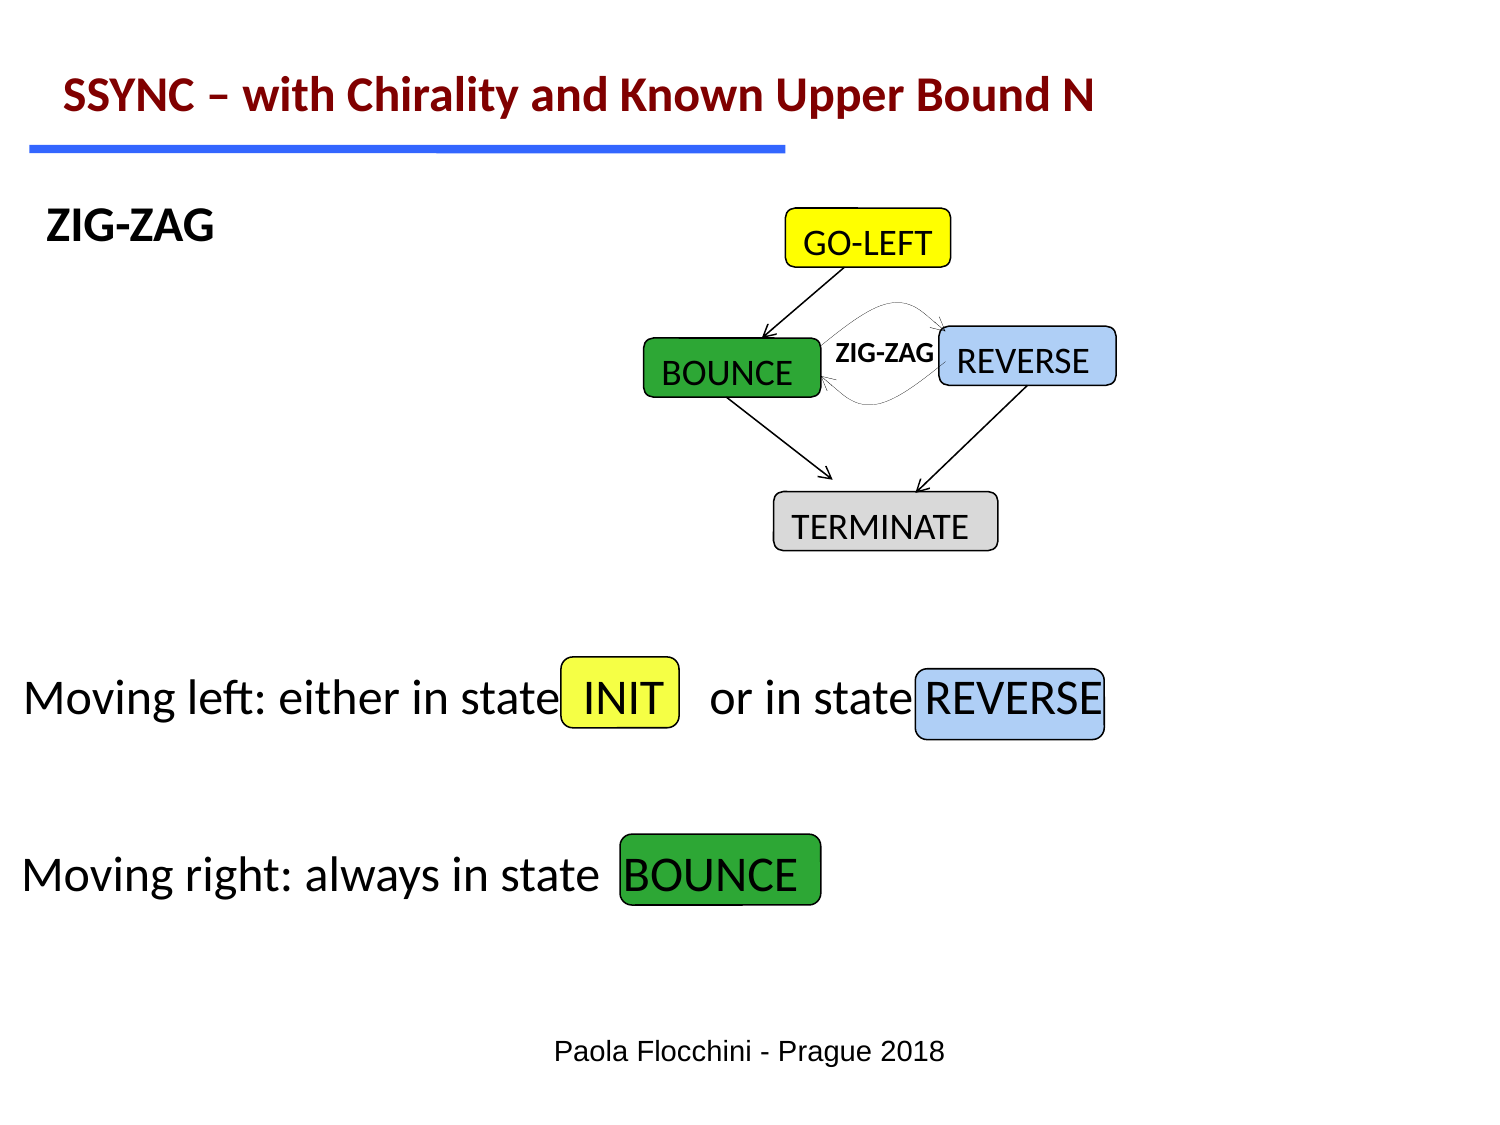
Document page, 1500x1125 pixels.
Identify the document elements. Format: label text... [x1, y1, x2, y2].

text_box ZIG-ZAG [31, 184, 230, 260]
text_box SSYNC – with Chirality and Known Upper Bound N [48, 54, 1111, 190]
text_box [0, 833, 822, 911]
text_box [0, 656, 1127, 740]
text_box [643, 207, 1117, 551]
footer Paola Flocchini - Prague 2018 [512, 1025, 988, 1100]
